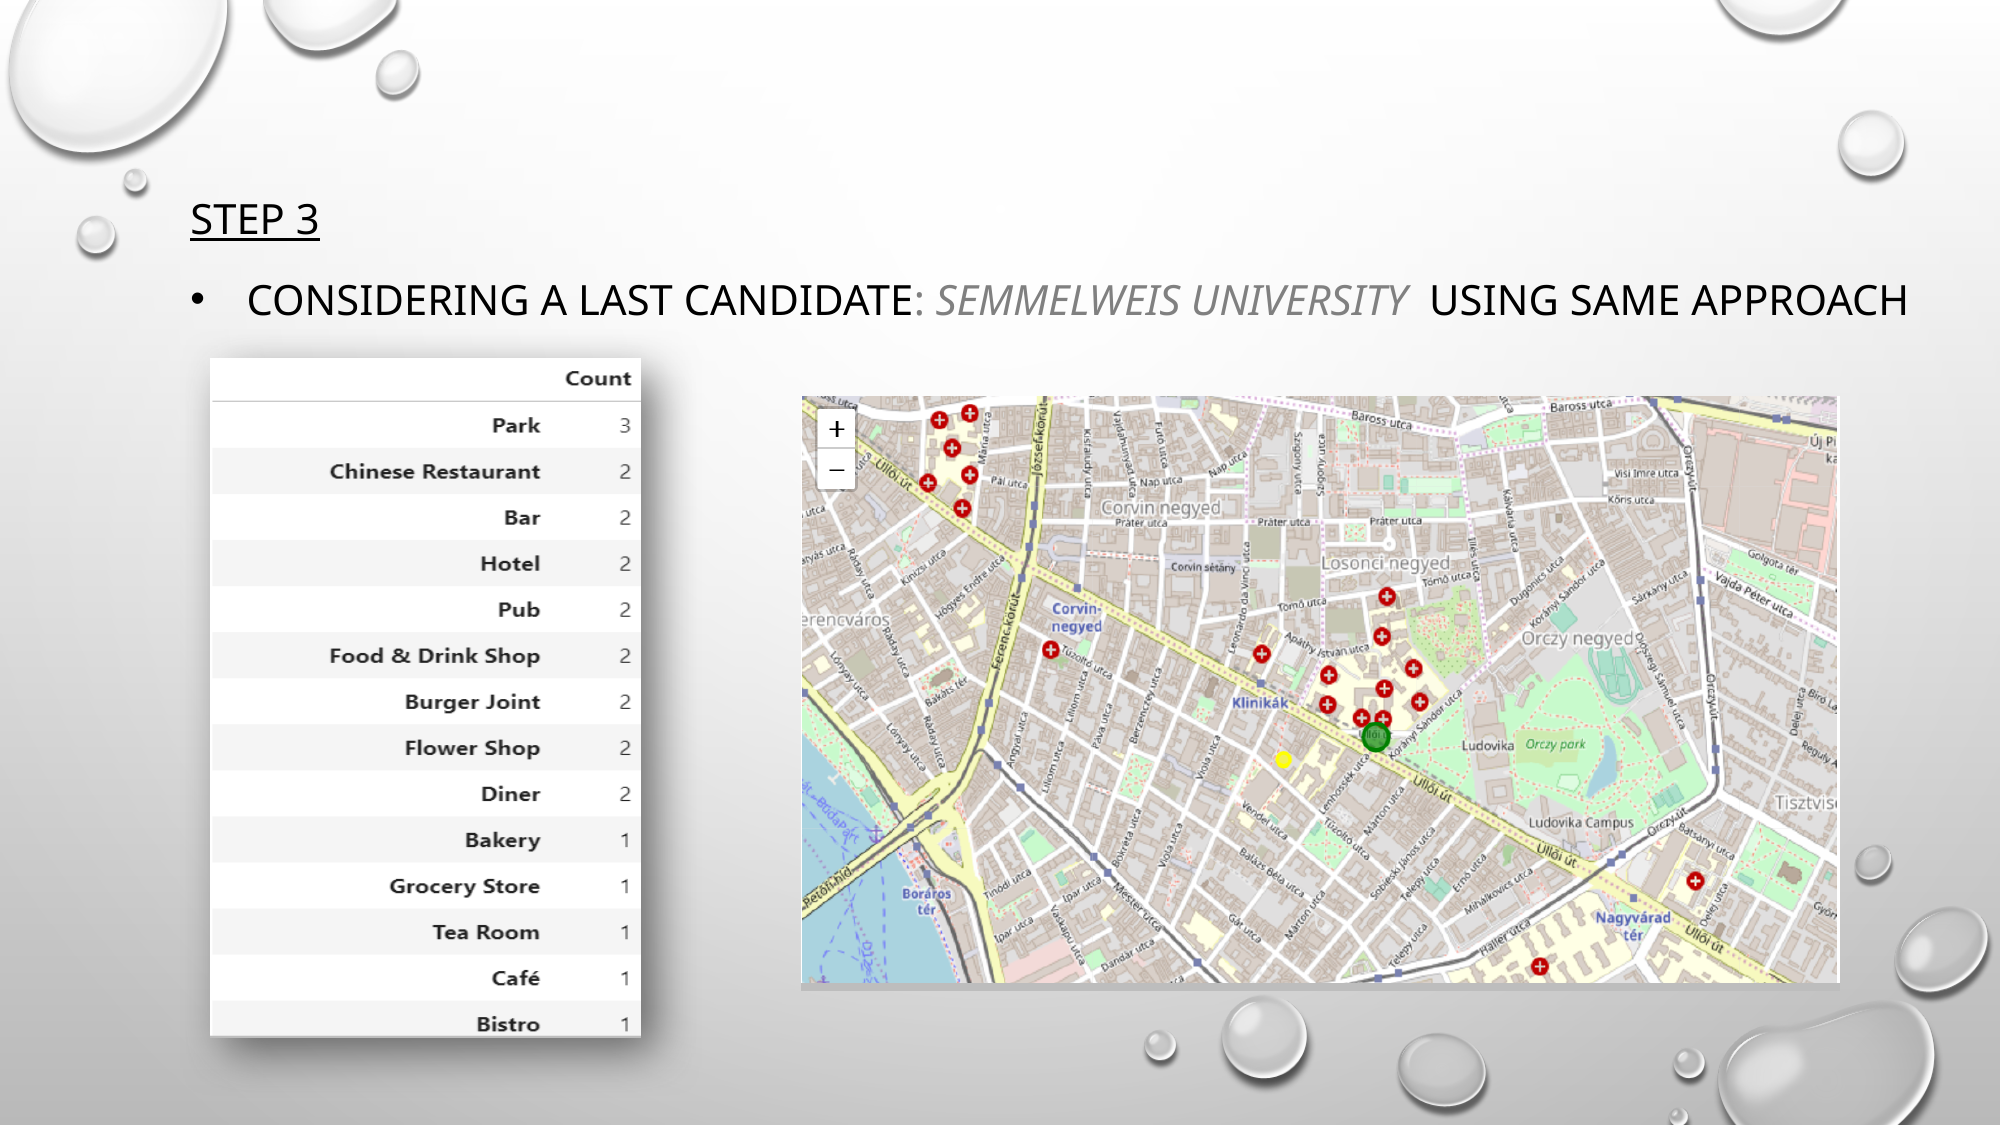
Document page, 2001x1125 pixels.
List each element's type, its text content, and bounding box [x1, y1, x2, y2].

picture [0, 0, 2000, 1125]
text_box Step 3 Considering a last candidate: Semmelweis University using same approach [175, 175, 1979, 860]
